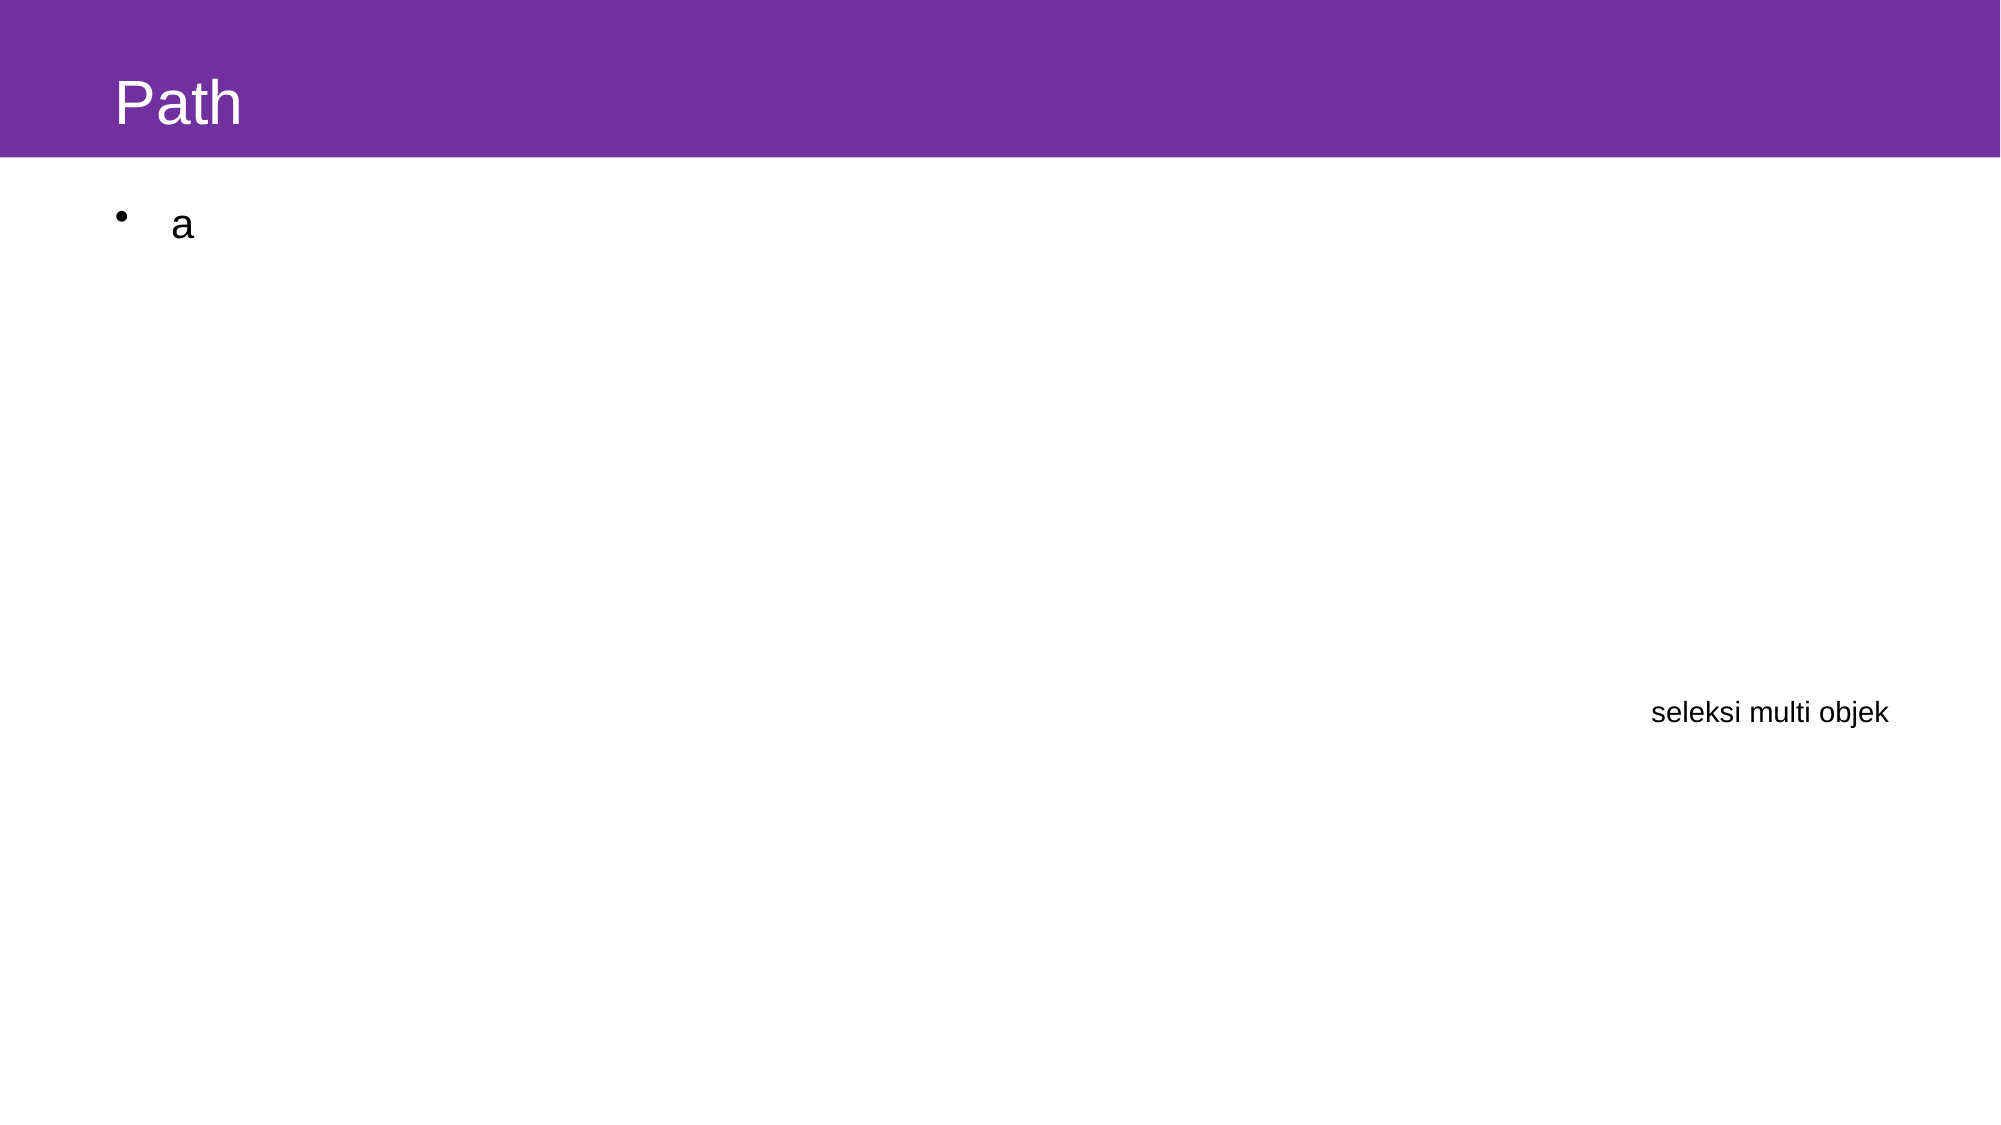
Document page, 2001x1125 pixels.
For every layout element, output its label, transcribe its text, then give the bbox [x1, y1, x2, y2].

list a [99, 188, 1008, 1006]
text_box seleksi multi objek [1636, 685, 1905, 736]
title Path [99, 44, 1901, 155]
